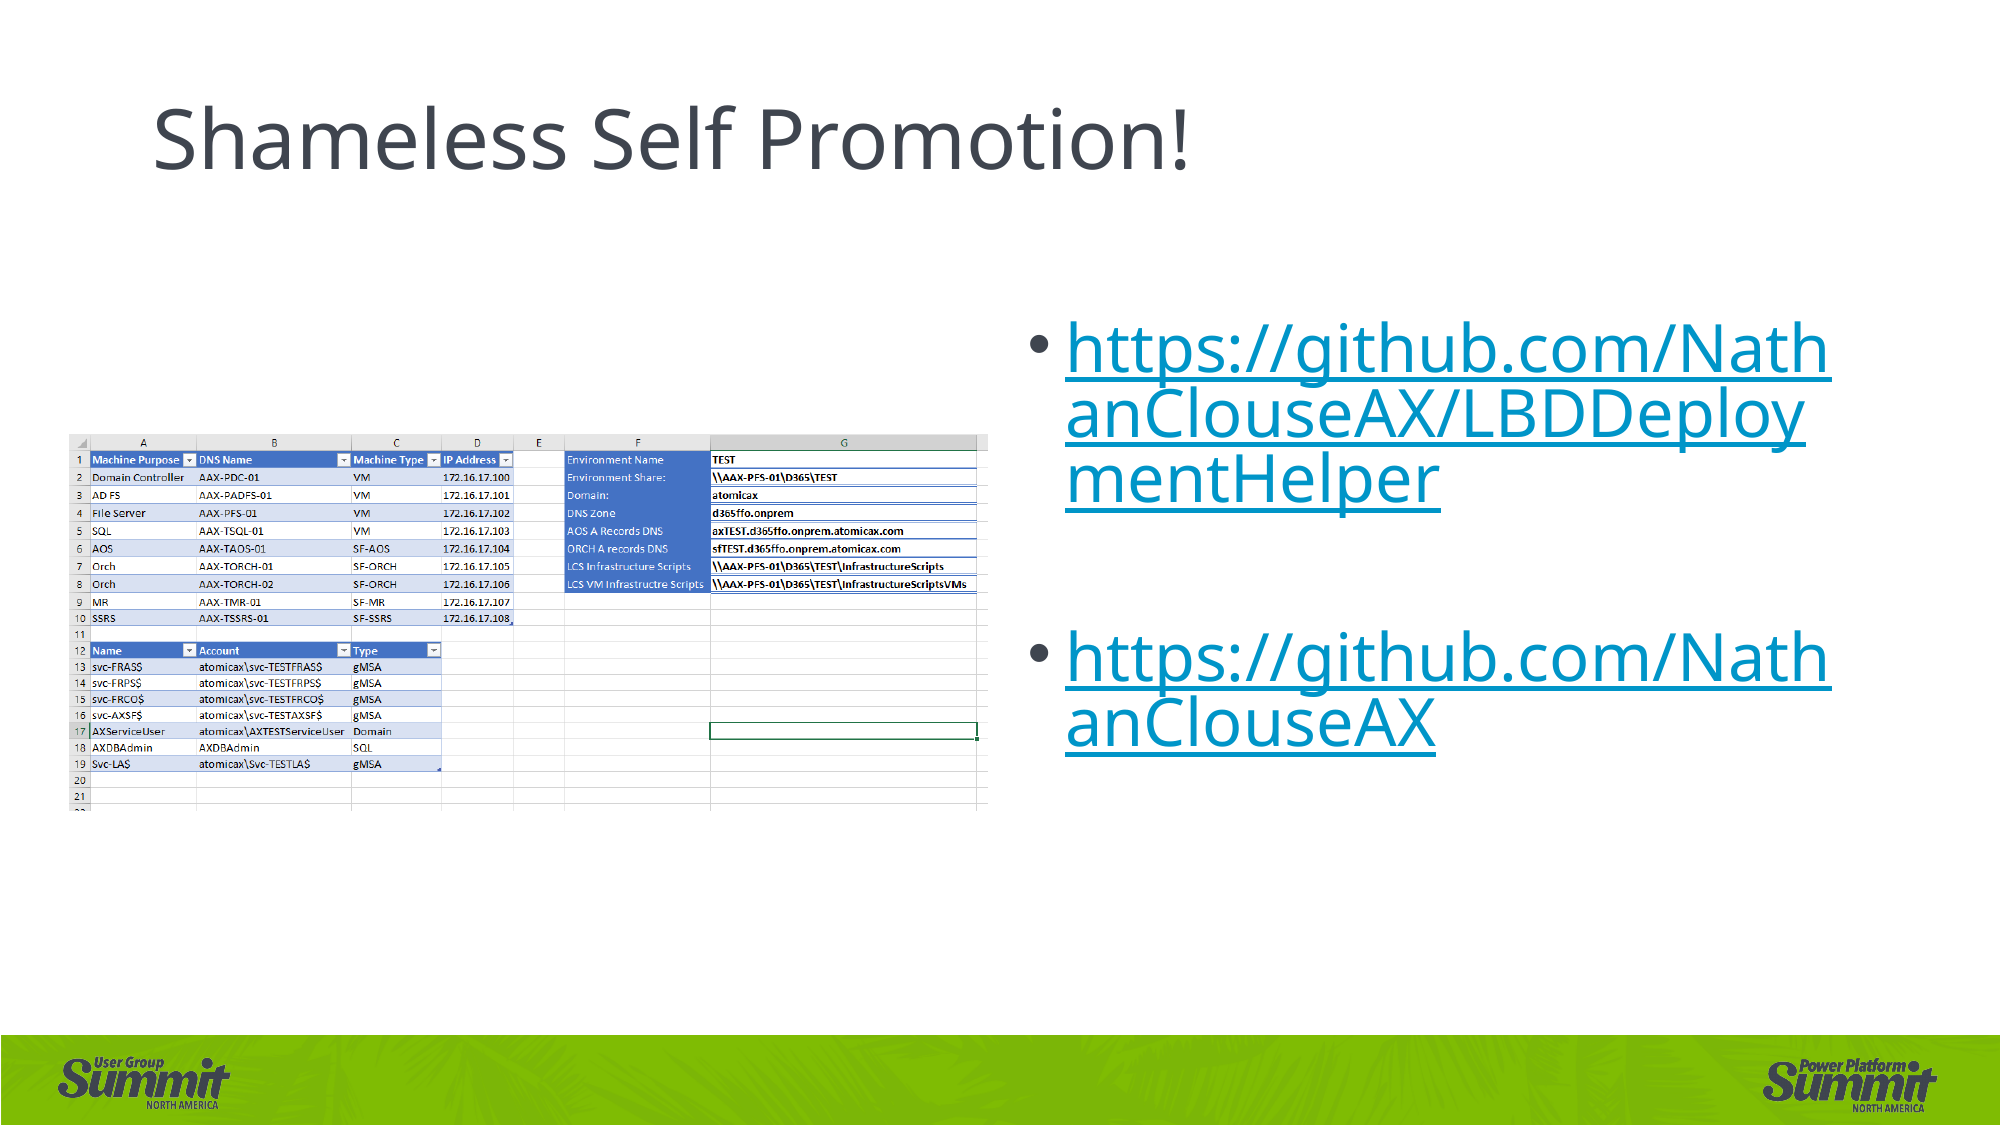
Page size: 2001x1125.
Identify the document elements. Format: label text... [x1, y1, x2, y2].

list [69, 434, 988, 812]
title Shameless Self Promotion! [137, 59, 1863, 225]
picture [0, 1023, 2000, 1125]
list https://github.com/NathanClouseAX/LBDDeploymentHelper https://github.com/NathanClouseAX [1012, 299, 1859, 974]
